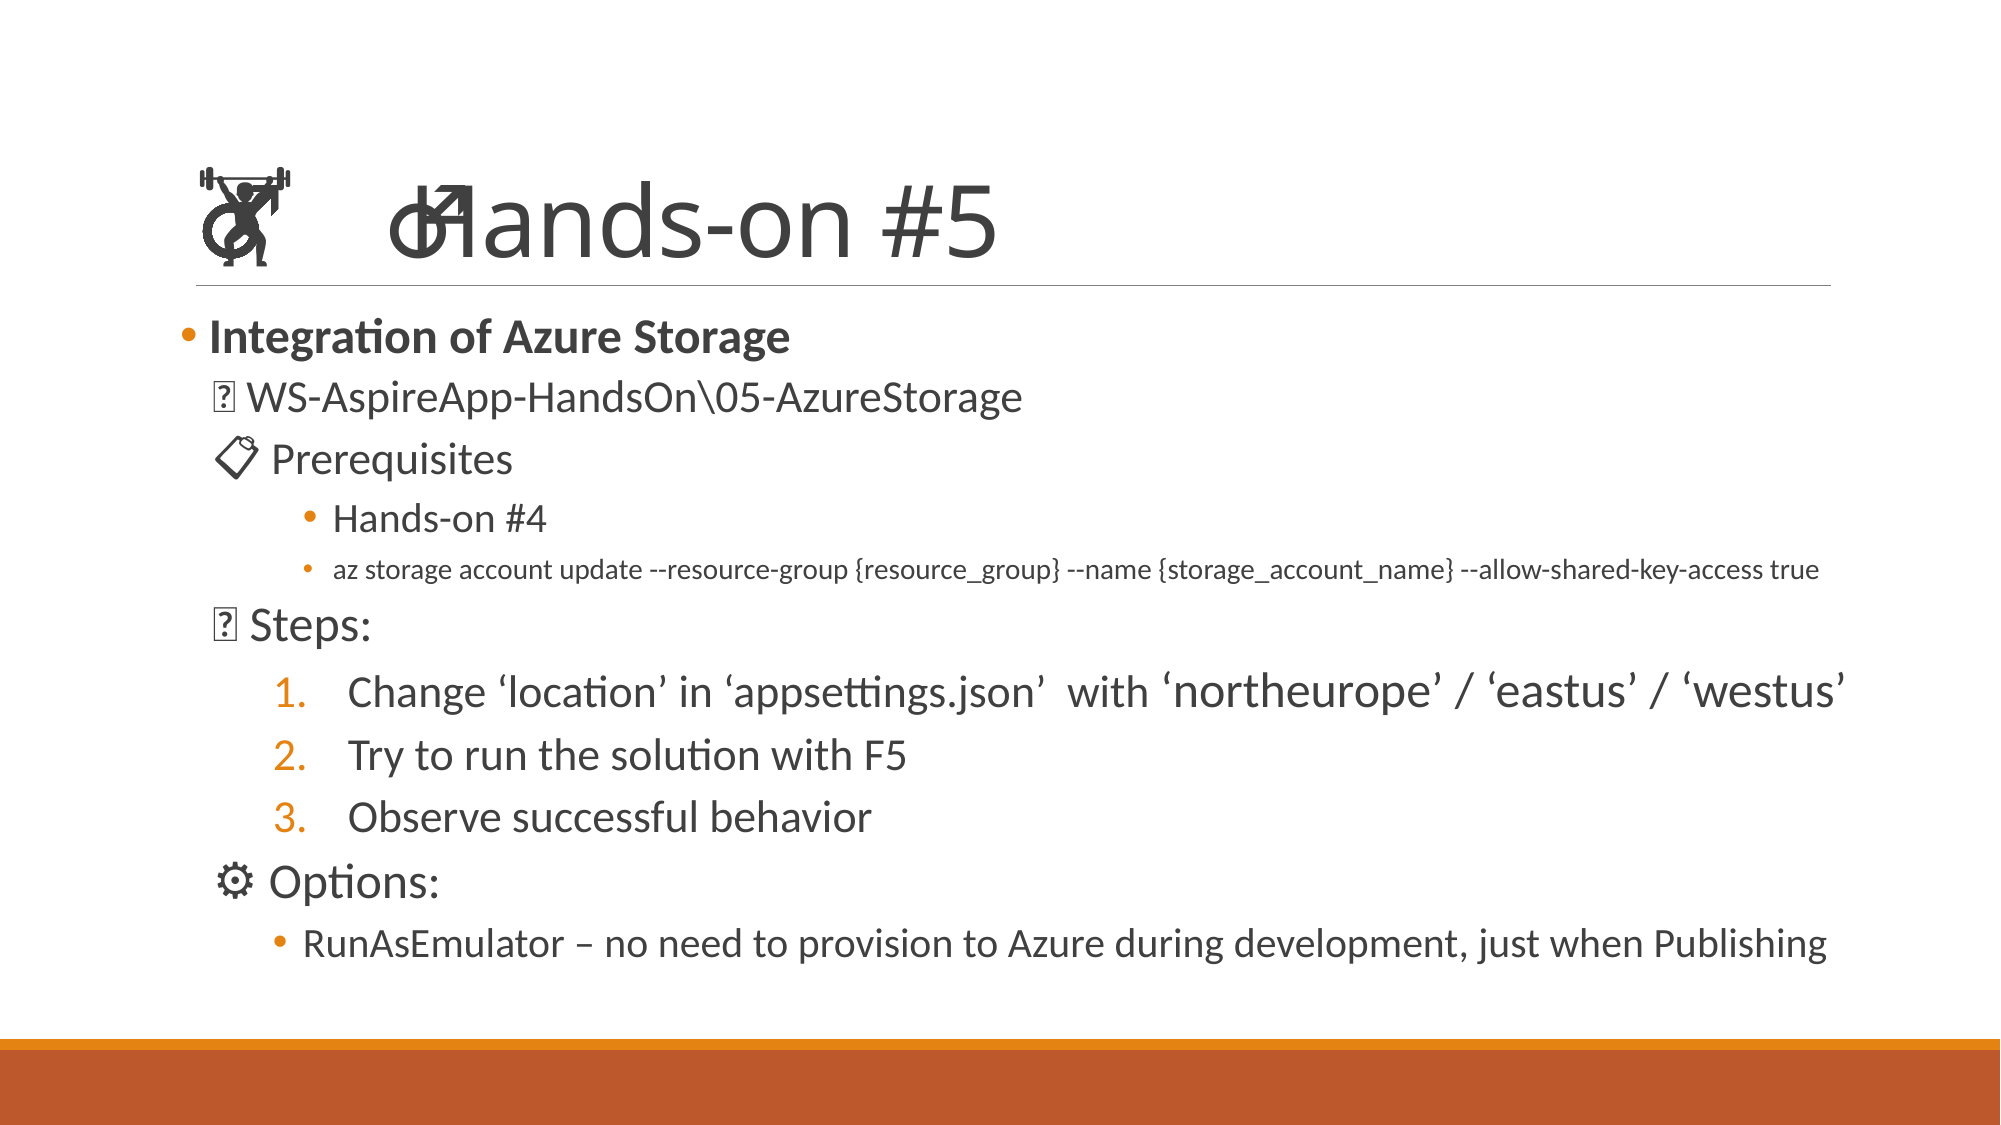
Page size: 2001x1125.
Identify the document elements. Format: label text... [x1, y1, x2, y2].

list Integration of Azure Storage 📁 WS-AspireApp-HandsOn\05-AzureStorage 📋 Prerequisites Hands-on #4 az storage account update --resource-group {resource_group} --name {storage_account_name} --allow-shared-key-access true 👣 Steps: Change ‘location’ in ‘appsettings.json’ with ‘northeurope’ / ‘eastus’ / ‘westus’ Try to run the solution with F5 Observe successful behavior ⚙️ Options: RunAsEmulator – no need to provision to Azure during development, just when Publishing [180, 302, 1962, 1024]
title 🏋️‍♂️ Hands-on #5 [180, 47, 1830, 285]
